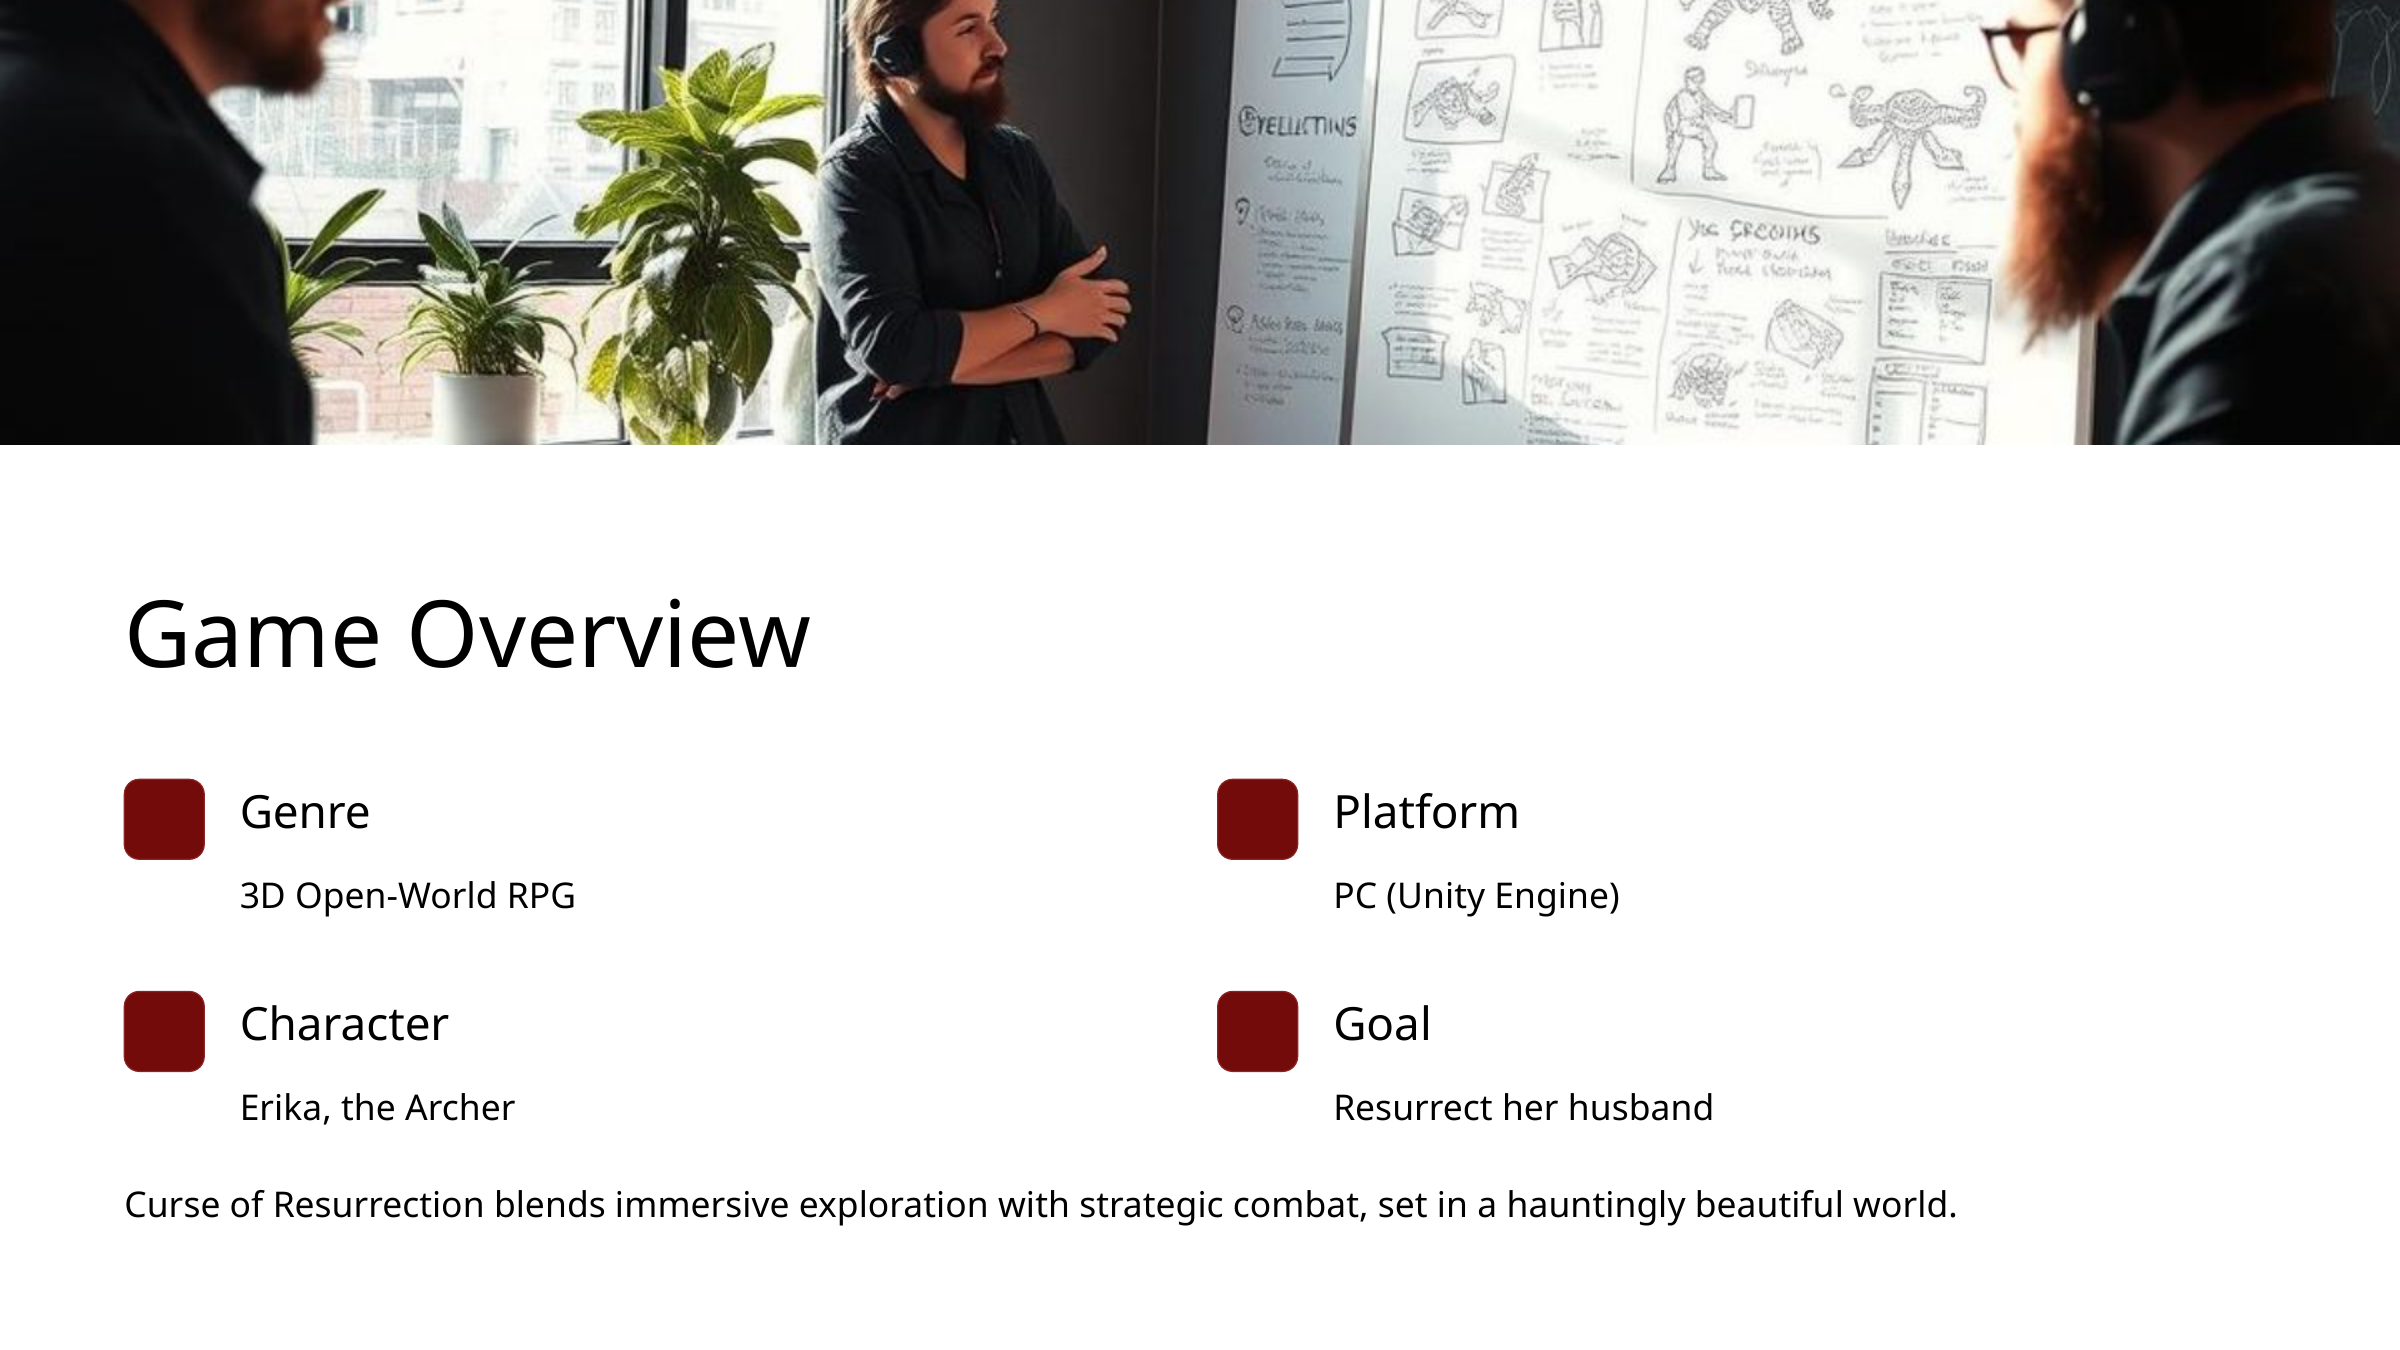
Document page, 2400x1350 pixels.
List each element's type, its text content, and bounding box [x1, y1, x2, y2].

text_box [124, 779, 205, 860]
text_box PC (Unity Engine) [1333, 859, 2276, 916]
text_box Genre [239, 779, 708, 838]
text_box Curse of Resurrection blends immersive exploration with strategic combat, set in a hauntingly beautiful world. [124, 1168, 2276, 1225]
text_box [1217, 779, 1298, 860]
text_box Erika, the Archer [239, 1071, 1183, 1129]
text_box [1217, 991, 1298, 1072]
picture [0, 0, 2400, 445]
text_box Platform [1333, 779, 1801, 838]
text_box Goal [1333, 991, 1801, 1050]
text_box Resurrect her husband [1333, 1071, 2276, 1129]
text_box Character [239, 991, 708, 1050]
text_box [124, 991, 205, 1072]
text_box Game Overview [124, 569, 1060, 687]
text_box 3D Open-World RPG [239, 859, 1183, 916]
